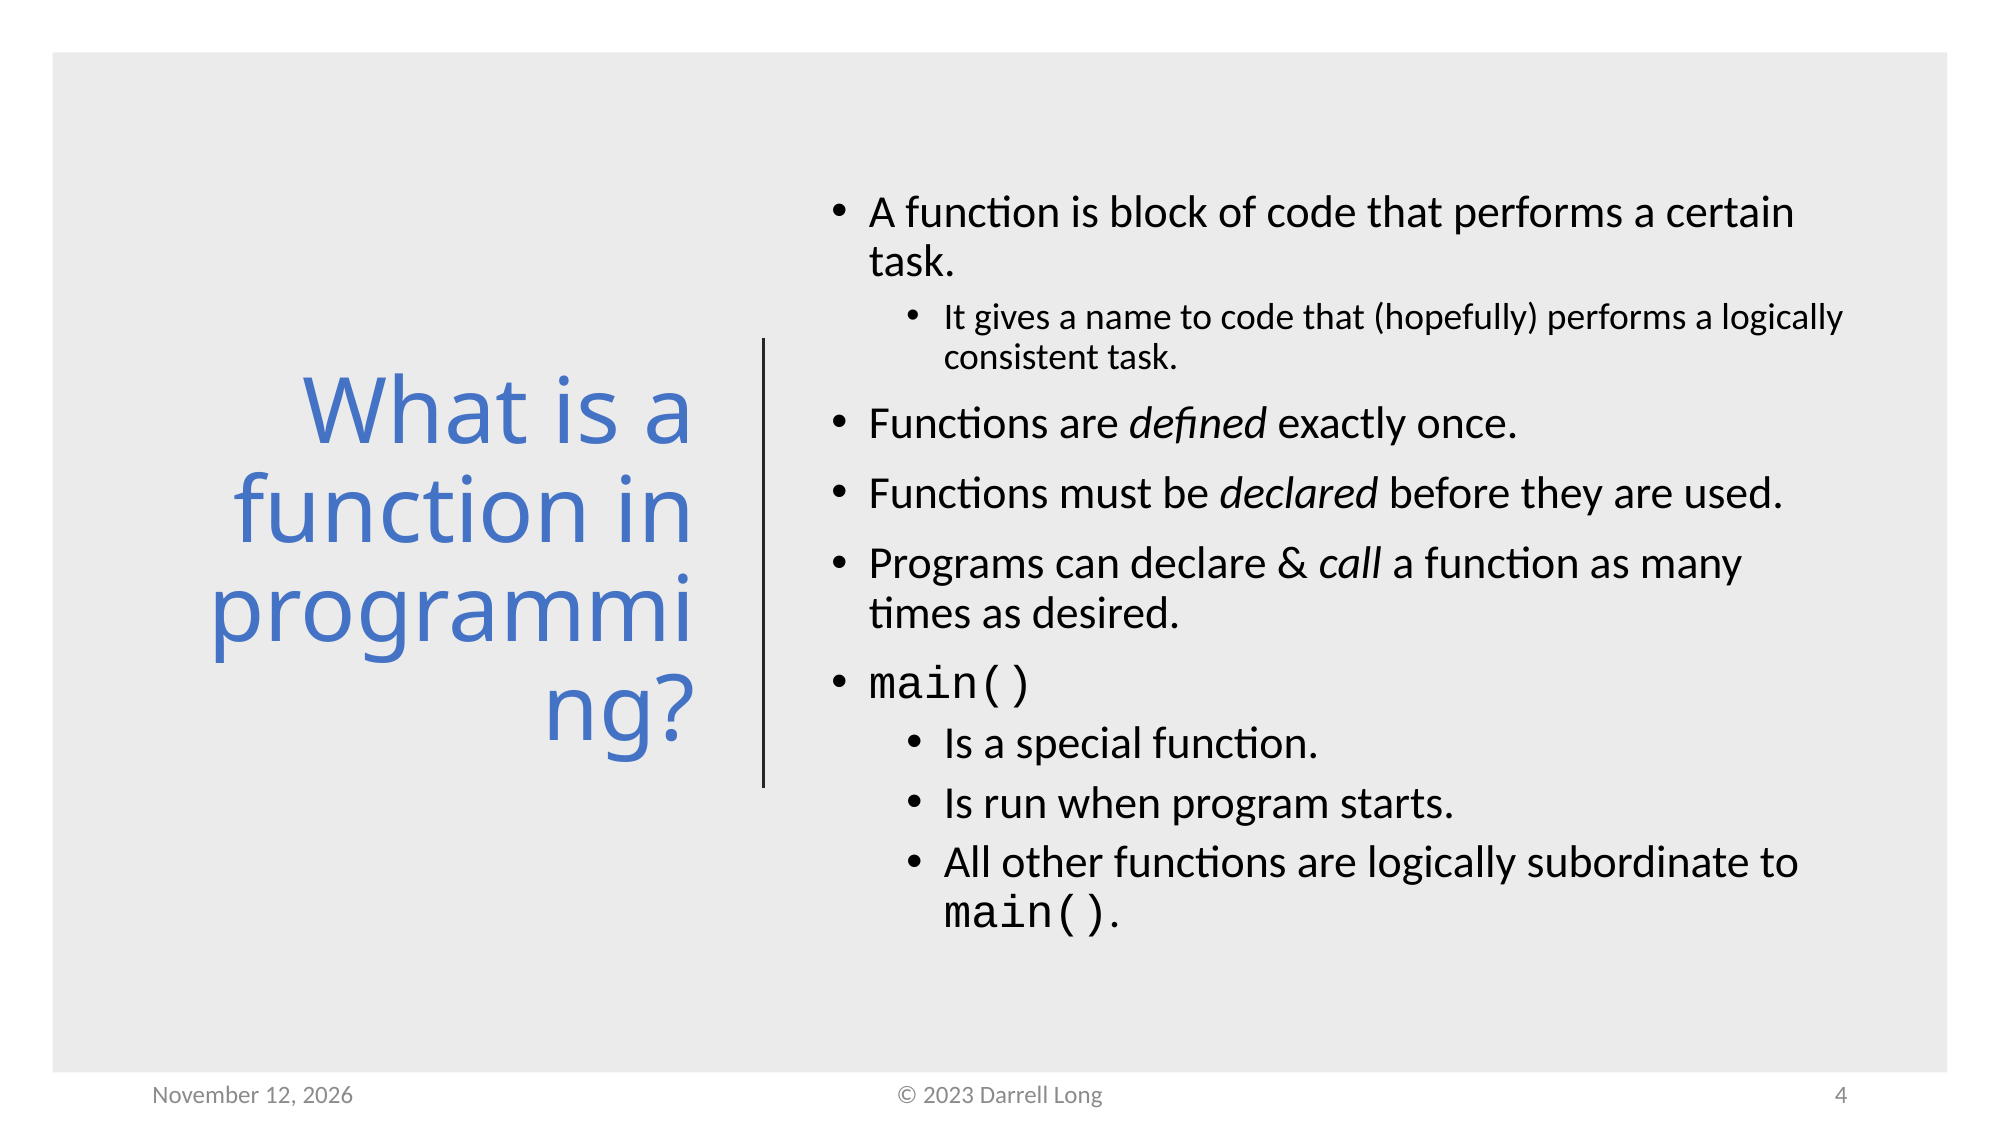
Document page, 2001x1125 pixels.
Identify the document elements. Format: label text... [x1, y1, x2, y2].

text_box [52, 51, 1948, 1073]
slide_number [137, 1063, 588, 1124]
slide_number 4 [1412, 1063, 1863, 1124]
footer © 2023 Darrell Long [662, 1063, 1338, 1124]
title What is a function in programming? [137, 158, 711, 967]
list A function is block of code that performs a certain task. It gives a name to code that (hopefully) performs a logically consistent task. Functions are defined exactly once. Functions must be declared before they are used. Programs can declare & call a function as many times as desired. main() Is a special function. Is run when program starts. All other functions are logically subordinate to main(). [816, 158, 1863, 967]
